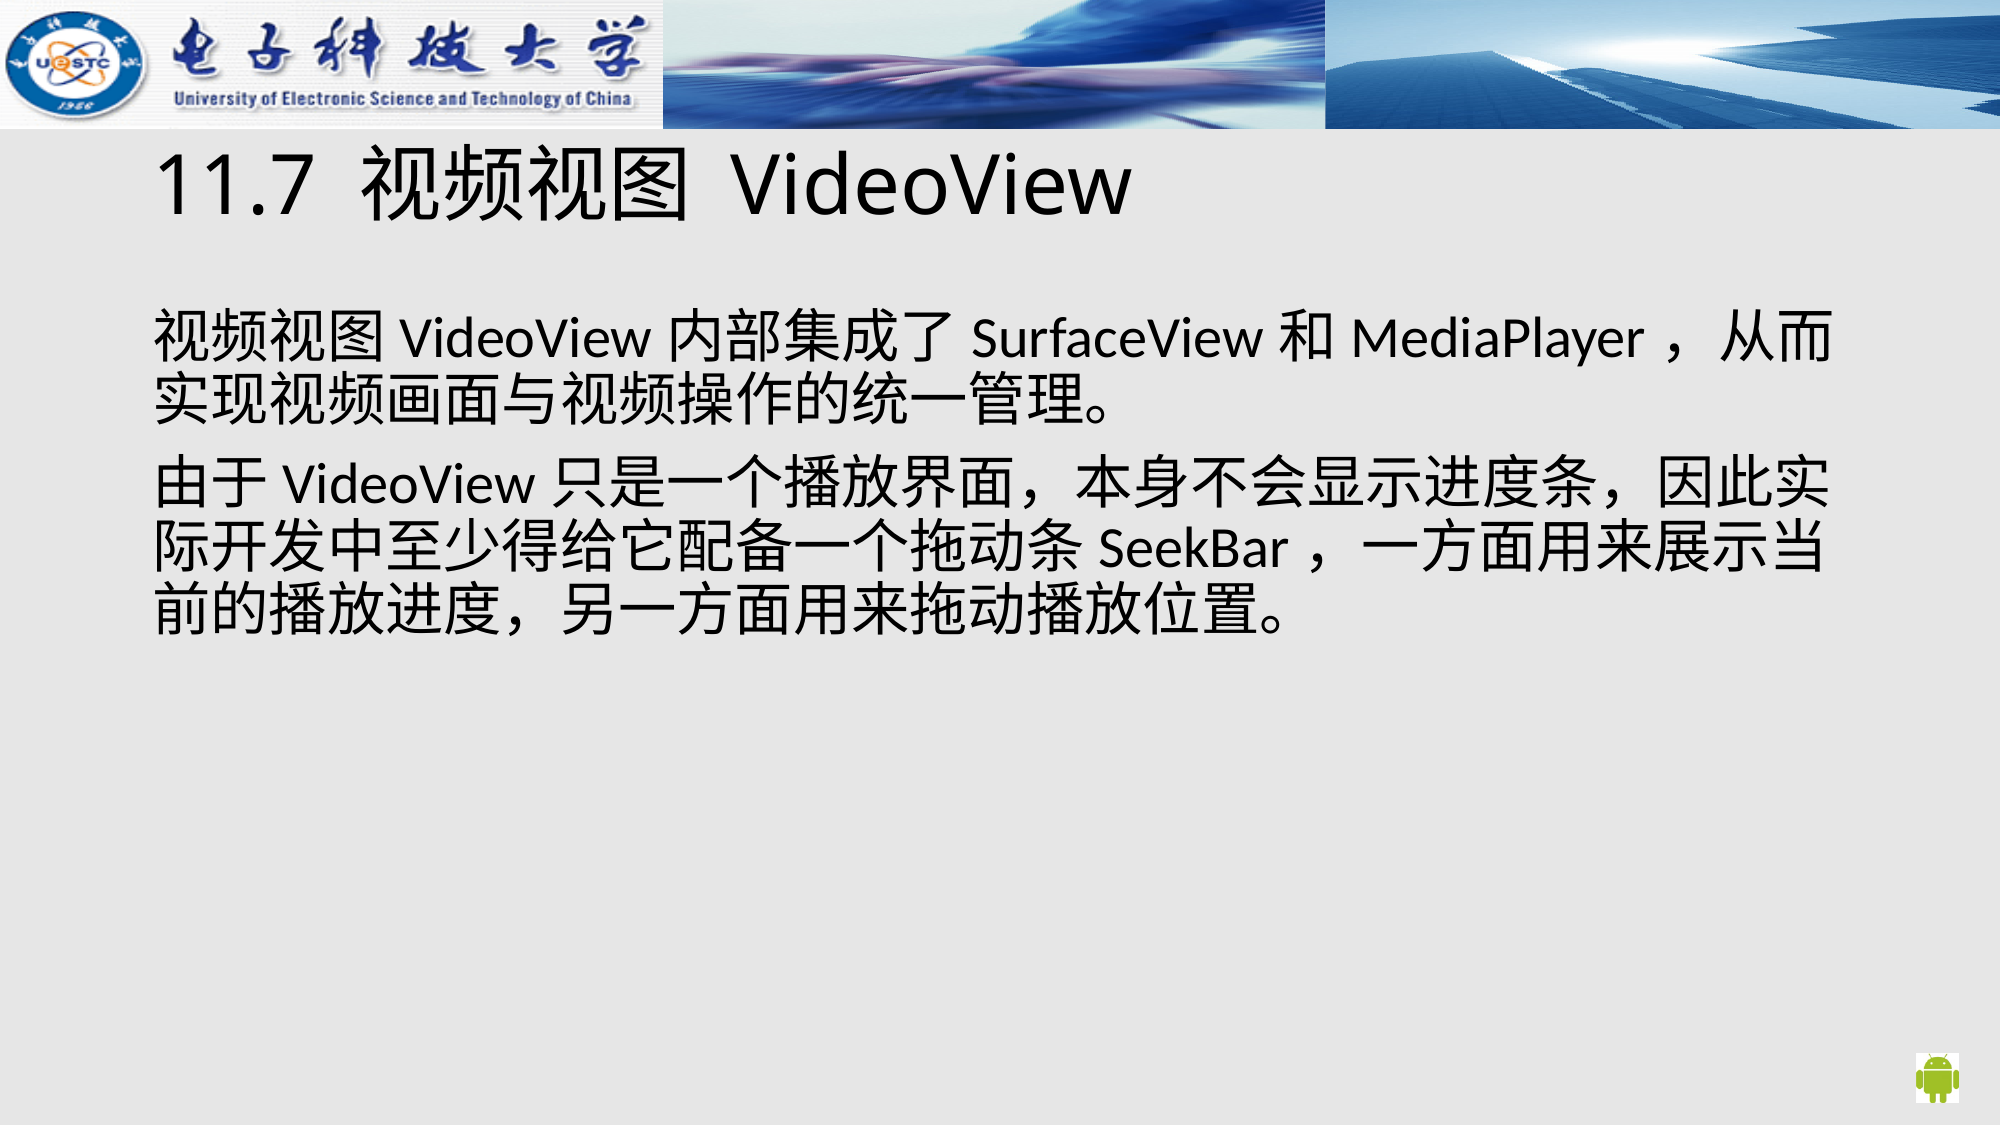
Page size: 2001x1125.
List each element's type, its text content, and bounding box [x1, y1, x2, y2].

list 视频视图VideoView内部集成了SurfaceView和MediaPlayer，从而实现视频画面与视频操作的统一管理。 由于VideoView只是一个播放界面，本身不会显示进度条，因此实际开发中至少得给它配备一个拖动条SeekBar，一方面用来展示当前的播放进度，另一方面用来拖动播放位置。 [137, 299, 1863, 1014]
picture [0, 0, 2000, 129]
title 11.7 视频视图 VideoView [137, 78, 1863, 297]
picture [1916, 1053, 1959, 1103]
